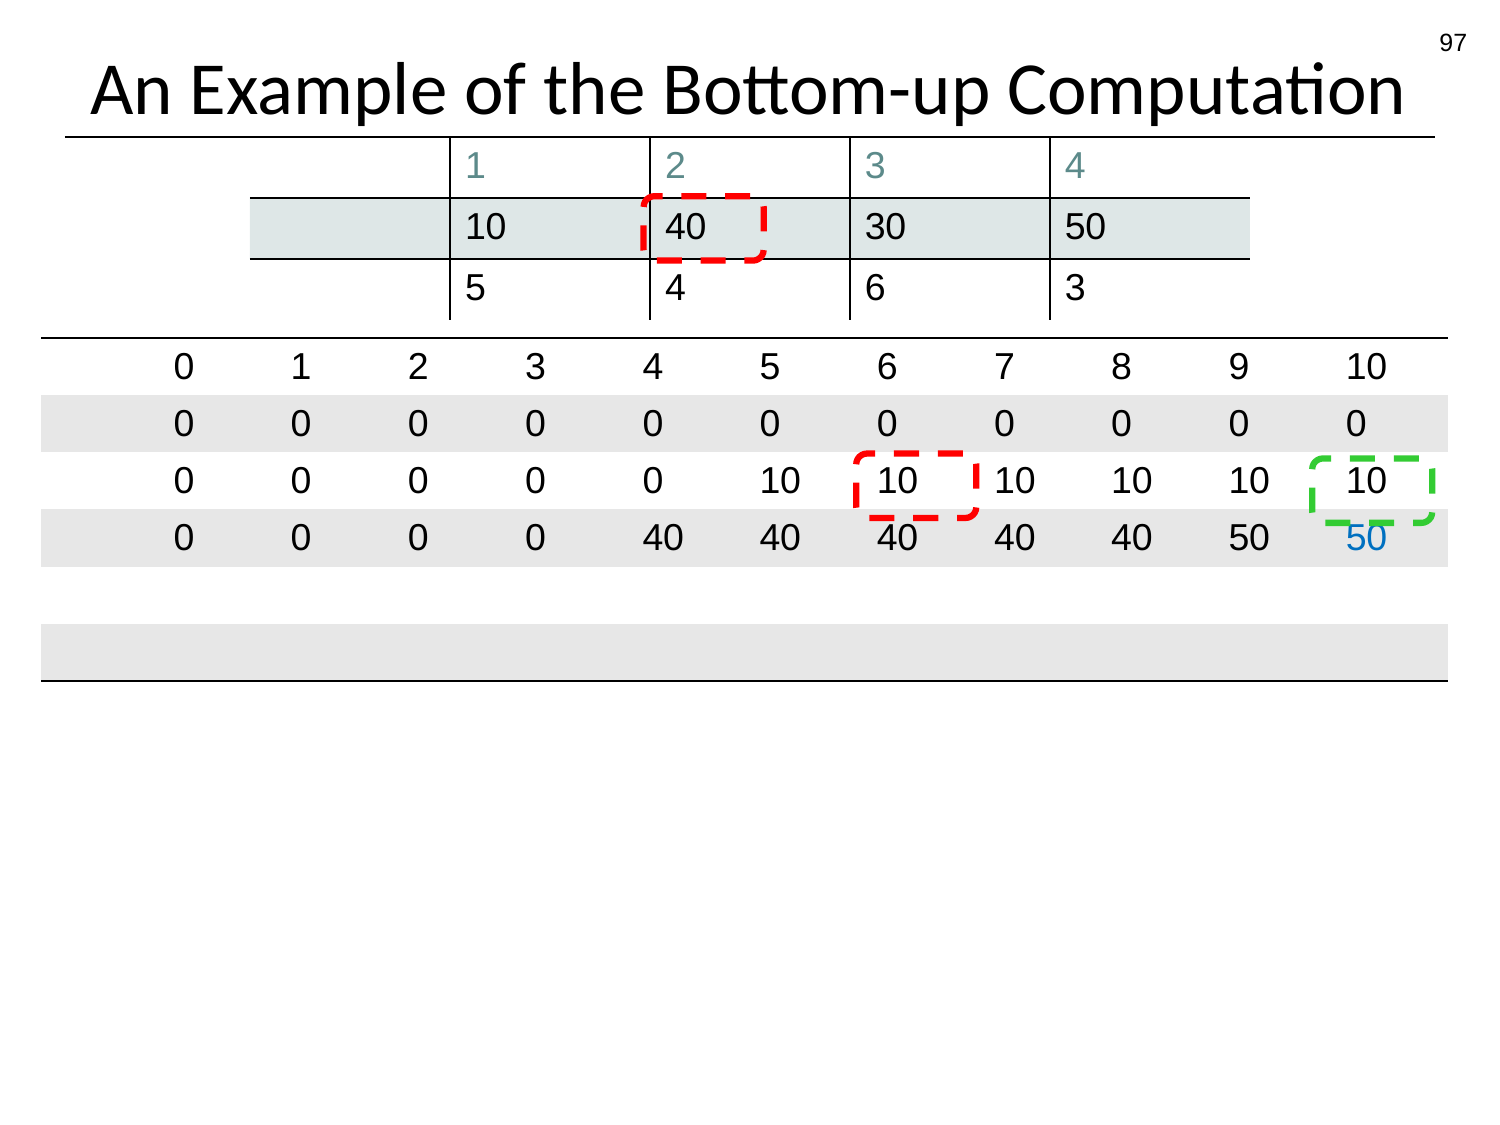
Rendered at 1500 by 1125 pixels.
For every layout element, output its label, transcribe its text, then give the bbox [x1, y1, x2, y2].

text_box [856, 453, 977, 518]
text_box [1312, 458, 1433, 523]
text_box [643, 196, 764, 261]
title An Example of the Bottom-up Computation [75, 20, 1449, 138]
slide_number 97 [1131, 18, 1483, 62]
